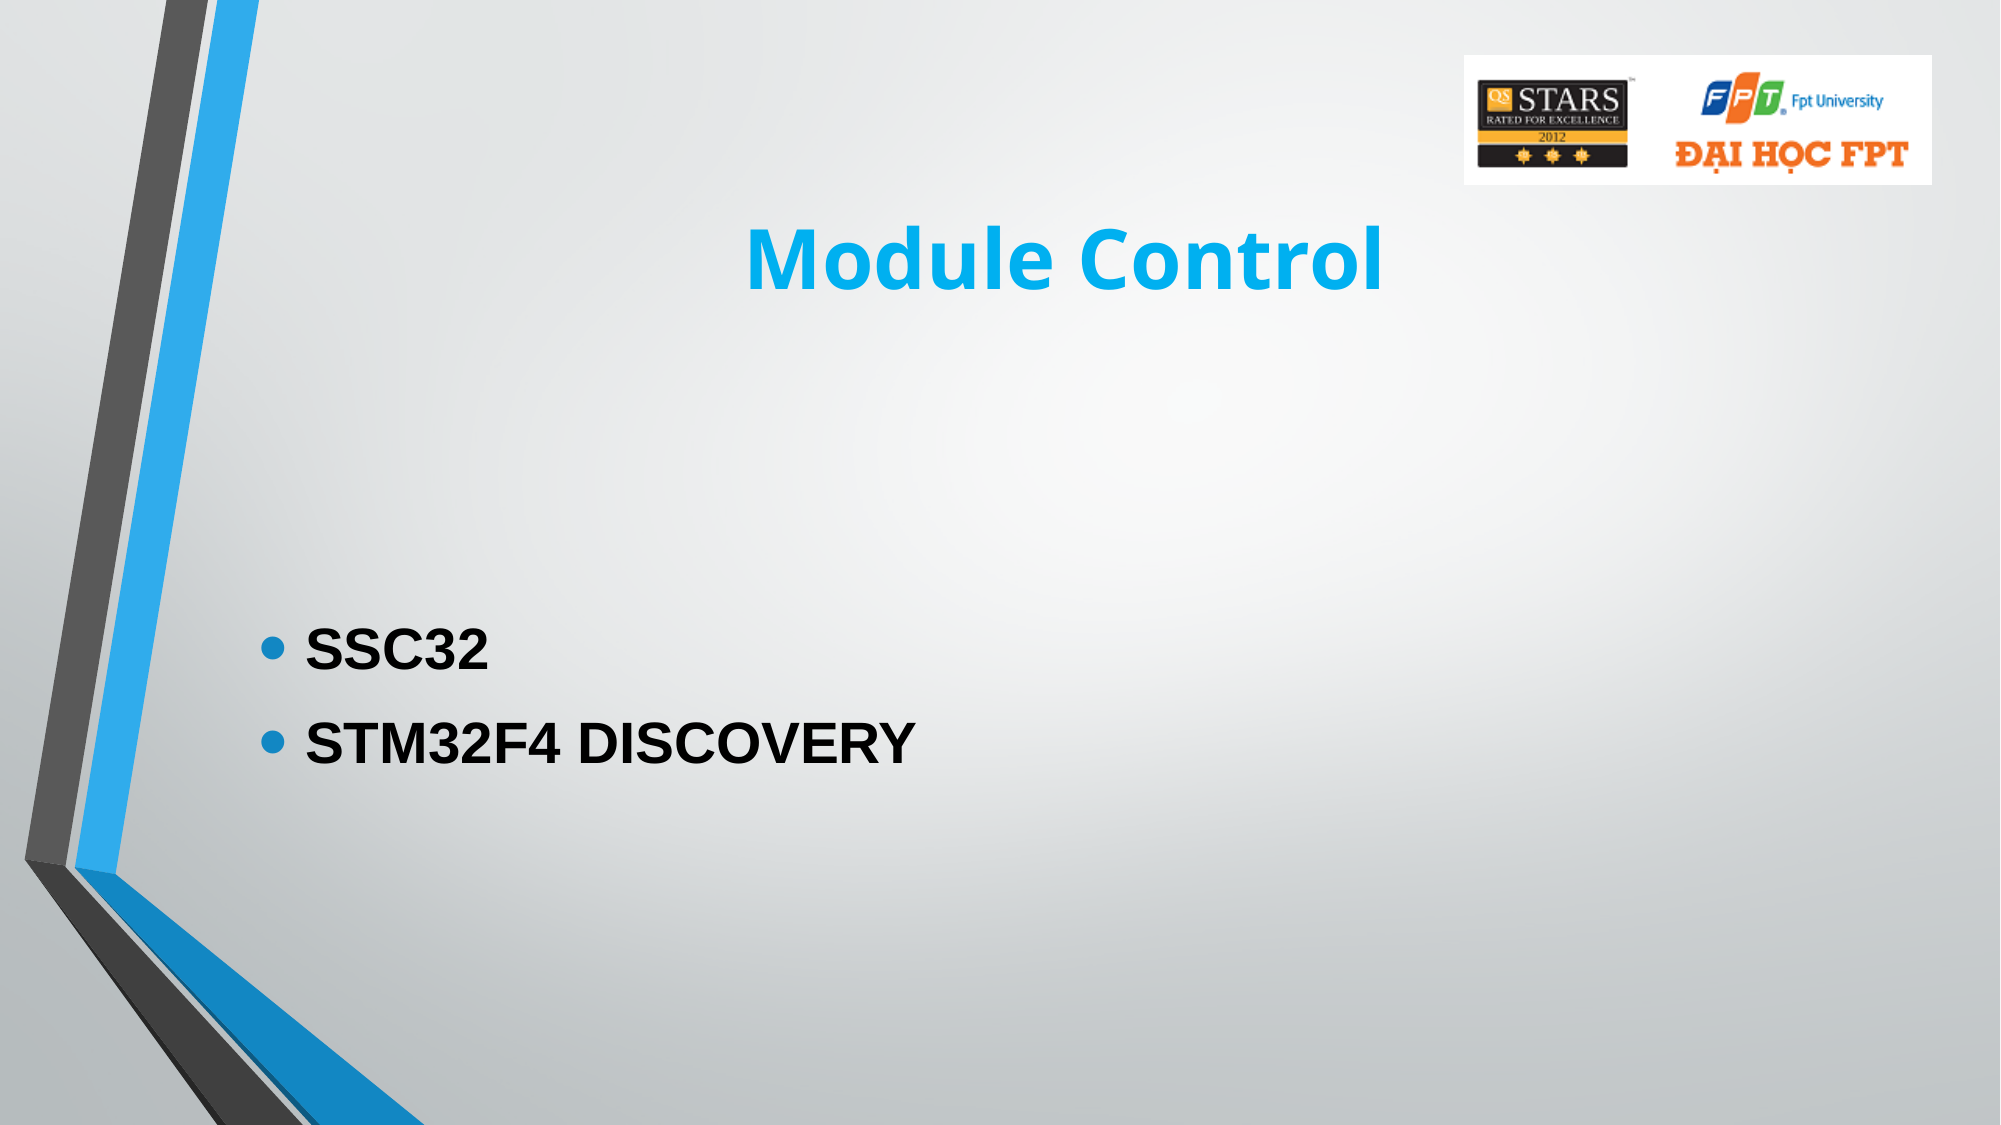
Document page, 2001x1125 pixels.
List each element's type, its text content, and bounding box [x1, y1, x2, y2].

picture [1463, 55, 1932, 185]
title Module Control [243, 112, 1887, 400]
list SSC32 STM32F4 DISCOVERY [243, 437, 1887, 950]
